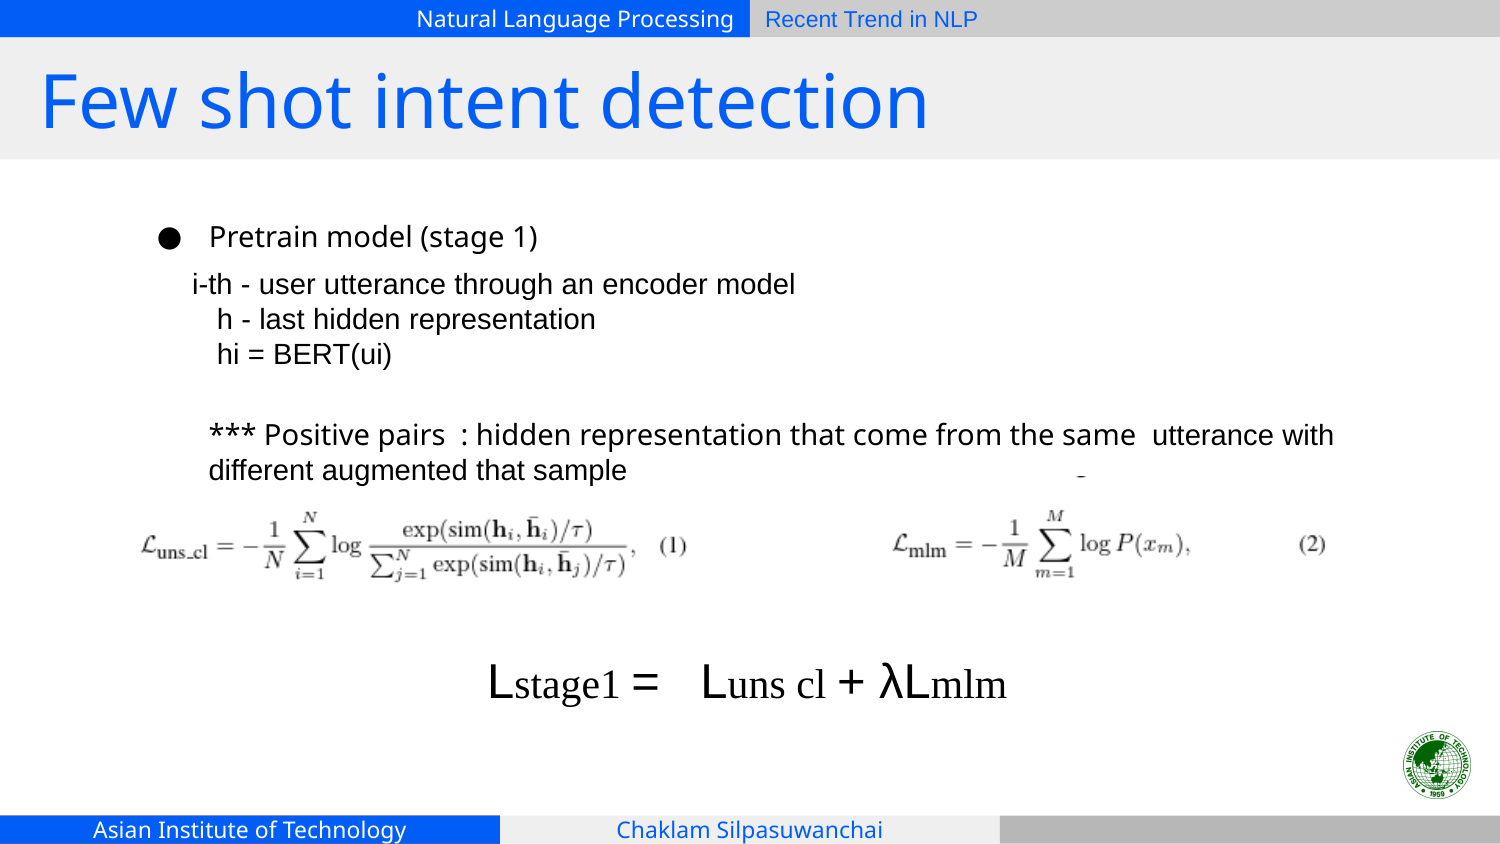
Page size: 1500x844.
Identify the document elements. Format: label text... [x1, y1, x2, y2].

picture [1403, 731, 1471, 799]
text_box Pretrain model (stage 1) [118, 202, 908, 268]
title Few shot intent detection [24, 37, 1475, 160]
list Lstage1 = Luns cl + λLmlm [472, 634, 1112, 716]
text_box *** Positive pairs : hidden representation that come from the same utterance with different augmented that sample [193, 401, 1414, 502]
picture [746, 475, 1347, 596]
picture [109, 497, 731, 596]
text_box i-th - user utterance through an encoder model h - last hidden representation hi = BERT(ui) [177, 250, 1055, 420]
